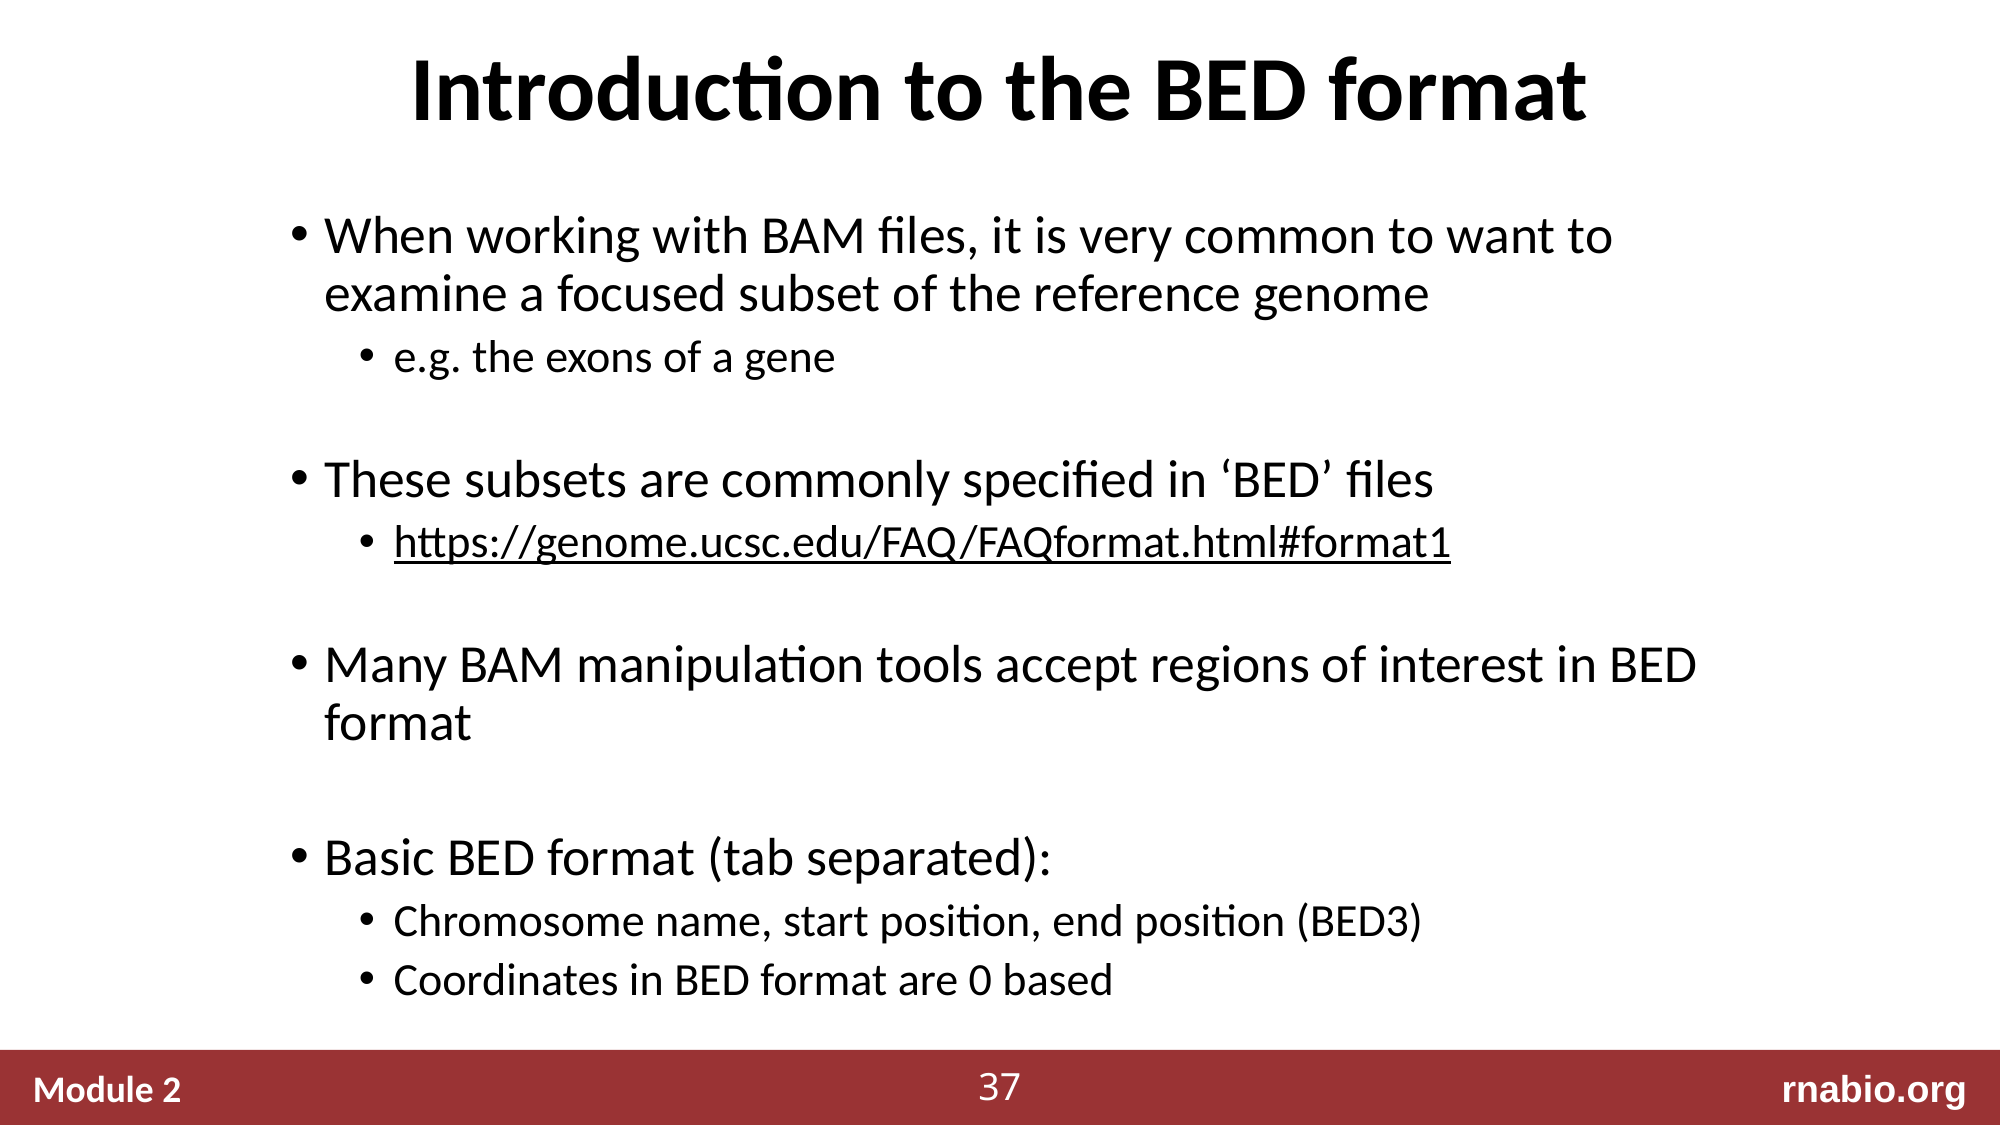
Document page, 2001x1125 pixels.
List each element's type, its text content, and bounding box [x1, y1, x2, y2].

list When working with BAM files, it is very common to want to examine a focused subset of the reference genome e.g. the exons of a gene These subsets are commonly specified in ‘BED’ files https://genome.ucsc.edu/FAQ/FAQformat.html#format1 Many BAM manipulation tools accept regions of interest in BED format Basic BED format (tab separated): Chromosome name, start position, end position (BED3) Coordinates in BED format are 0 based [275, 199, 1725, 1018]
title Introduction to the BED format [275, 0, 1725, 185]
